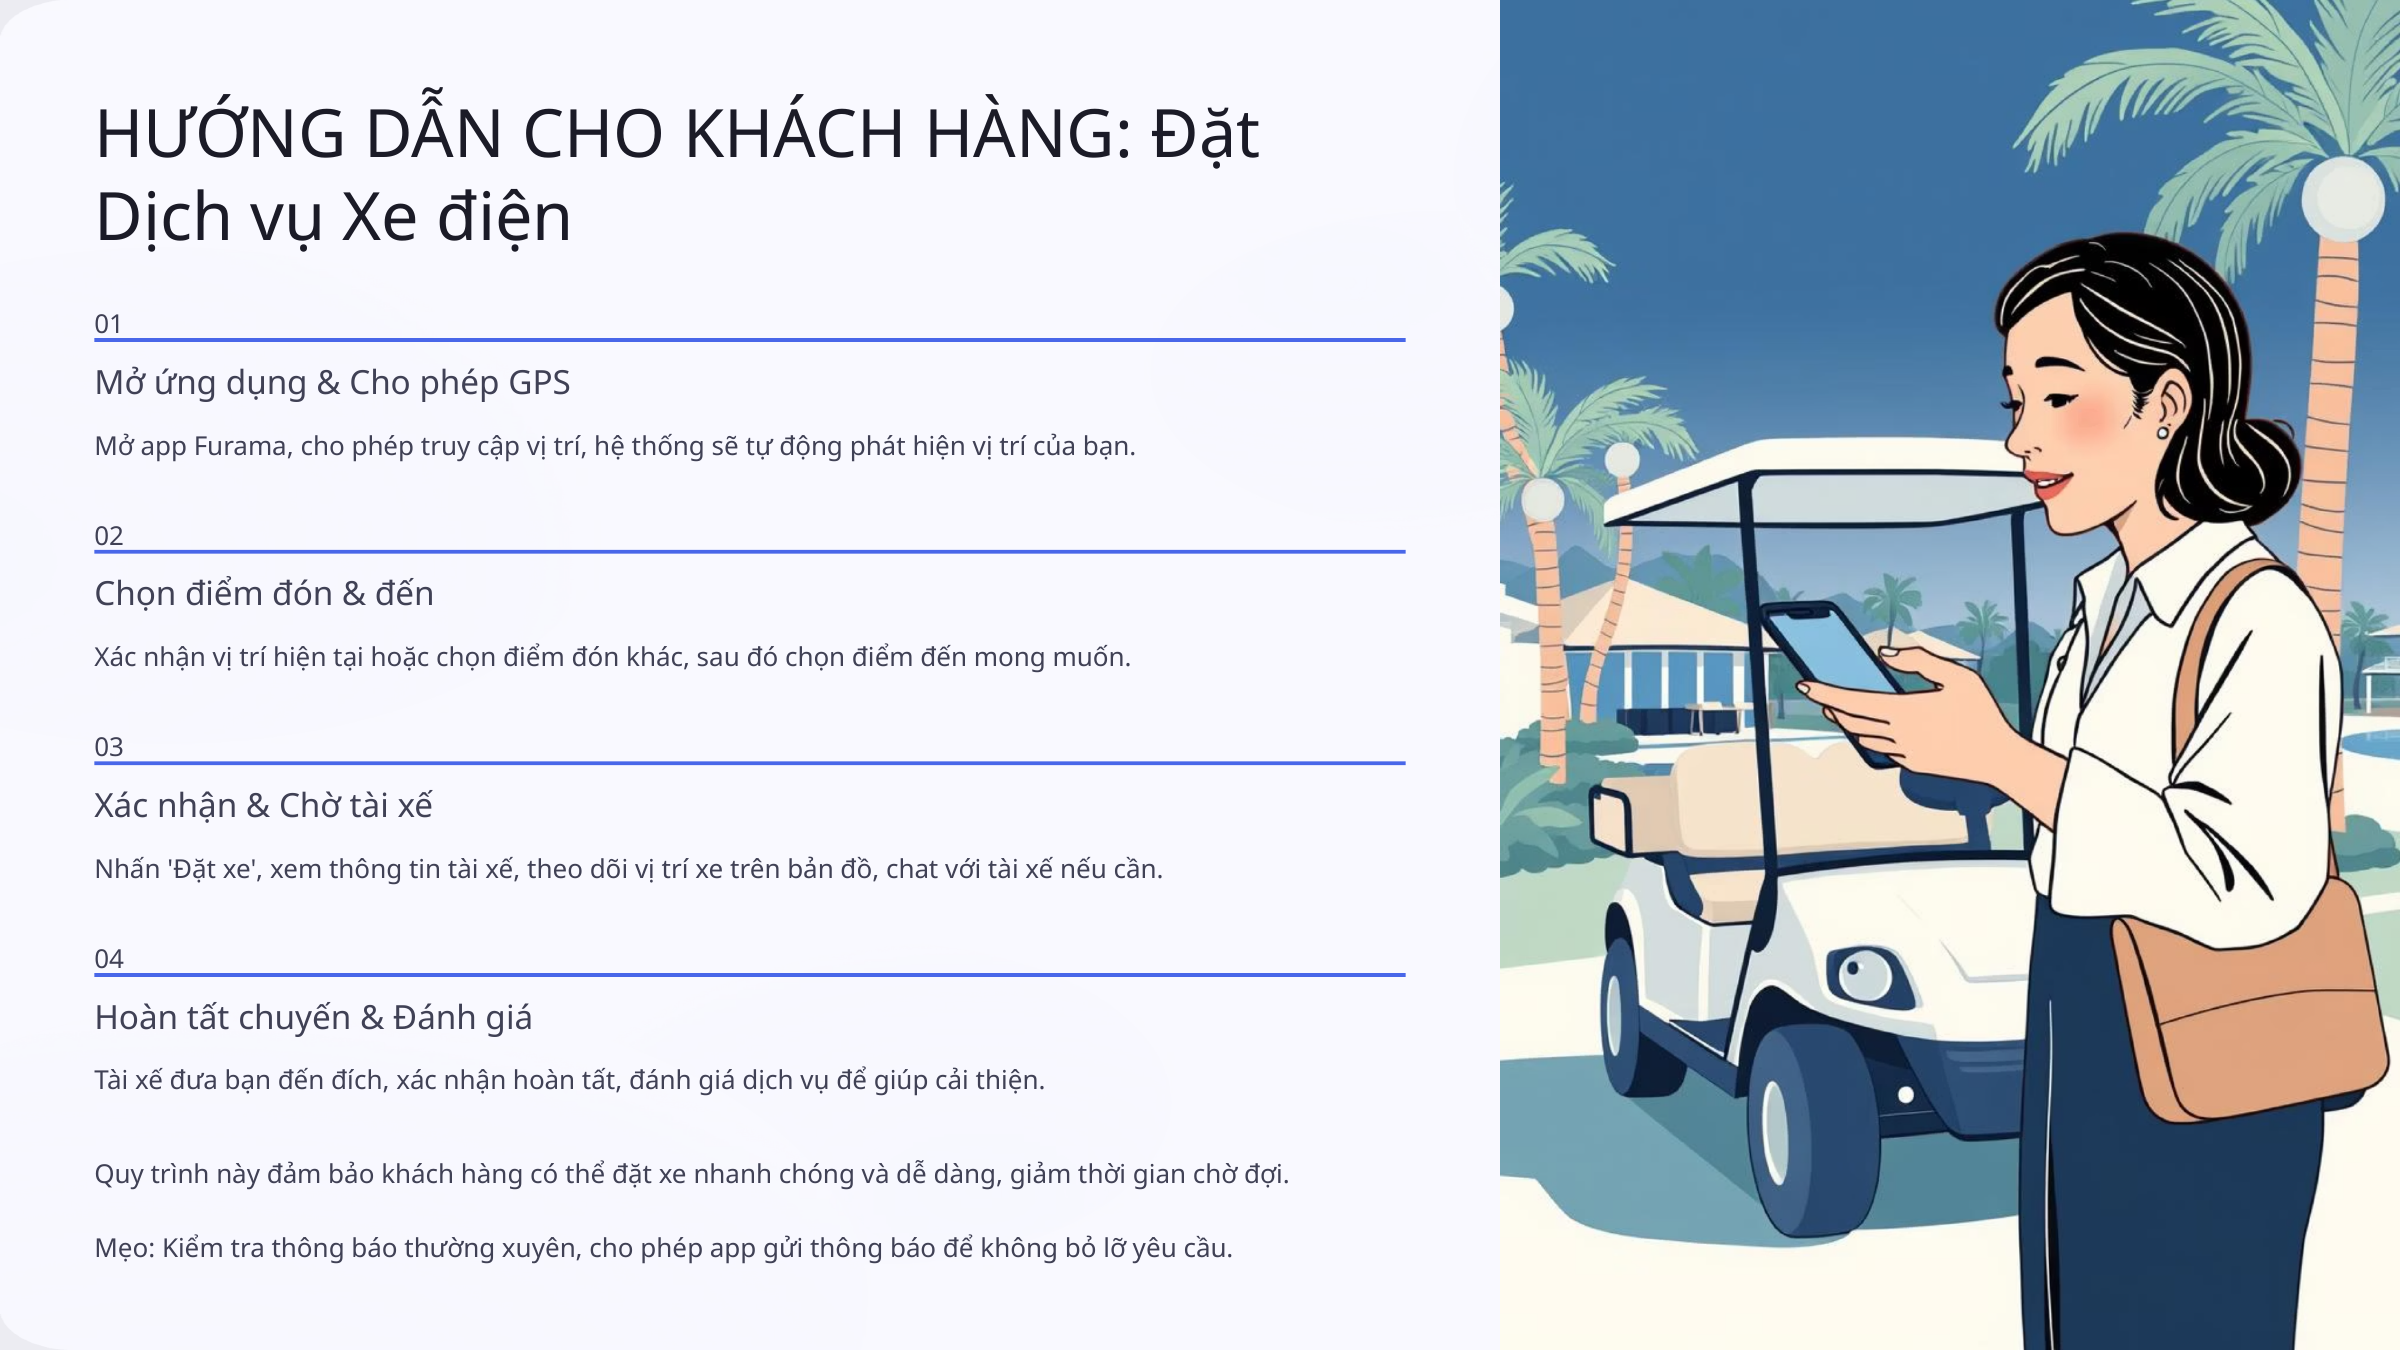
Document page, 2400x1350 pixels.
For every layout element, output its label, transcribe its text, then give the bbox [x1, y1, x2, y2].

text_box Quy trình này đảm bảo khách hàng có thể đặt xe nhanh chóng và dễ dàng, giảm thời gian chờ đợi. [94, 1146, 1406, 1190]
text_box 02 [94, 507, 122, 542]
text_box Mẹo: Kiểm tra thông báo thường xuyên, cho phép app gửi thông báo để không bỏ lỡ yêu cầu. [94, 1219, 1406, 1263]
text_box 03 [94, 719, 122, 754]
text_box Mở app Furama, cho phép truy cập vị trí, hệ thống sẽ tự động phát hiện vị trí của bạn. [94, 417, 1406, 461]
text_box [94, 973, 1406, 977]
text_box 04 [94, 931, 122, 965]
text_box [94, 549, 1406, 554]
text_box Chọn điểm đón & đến [94, 570, 438, 613]
text_box [94, 761, 1406, 766]
text_box [94, 338, 1406, 342]
text_box Mở ứng dụng & Cho phép GPS [94, 359, 566, 402]
text_box Hoàn tất chuyến & Đánh giá [94, 994, 534, 1037]
text_box 01 [94, 296, 122, 330]
text_box Tài xế đưa bạn đến đích, xác nhận hoàn tất, đánh giá dịch vụ để giúp cải thiện. [94, 1052, 1406, 1096]
text_box Xác nhận & Chờ tài xế [94, 782, 449, 825]
text_box Xác nhận vị trí hiện tại hoặc chọn điểm đón khác, sau đó chọn điểm đến mong muốn. [94, 629, 1406, 673]
text_box Nhấn 'Đặt xe', xem thông tin tài xế, theo dõi vị trí xe trên bản đồ, chat với tài xế nếu cần. [94, 840, 1406, 884]
text_box HƯỚNG DẪN CHO KHÁCH HÀNG: Đặt Dịch vụ Xe điện [94, 87, 1406, 256]
picture [1499, 0, 2400, 1350]
